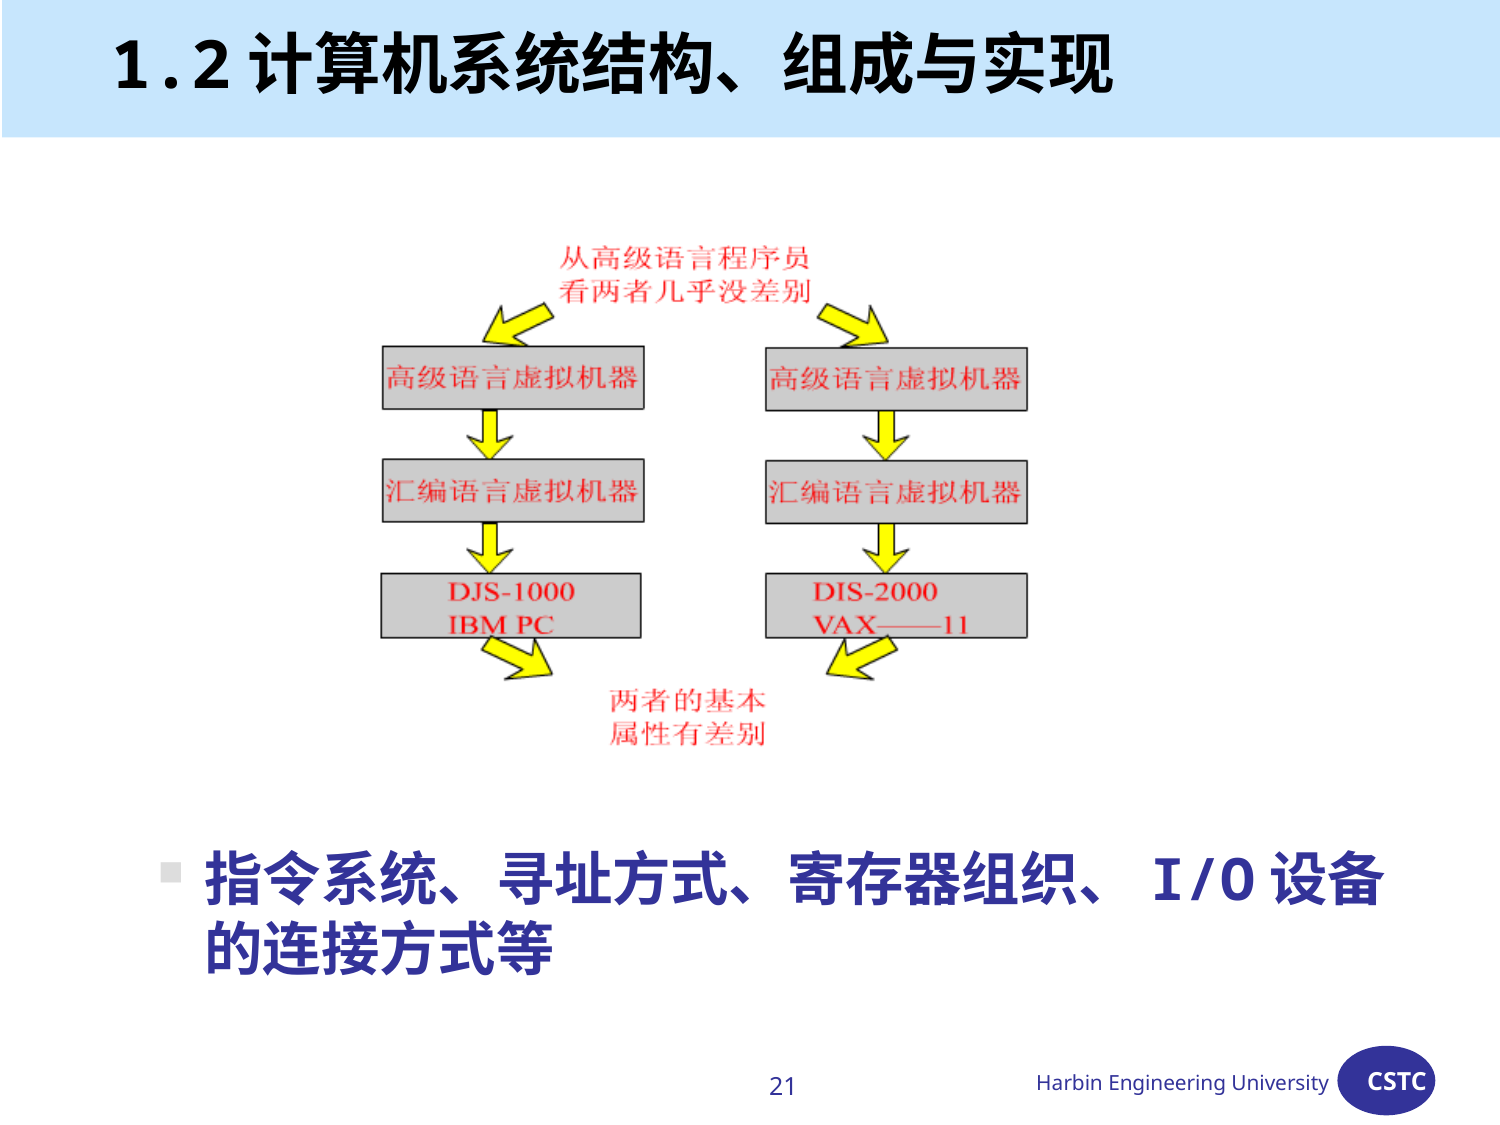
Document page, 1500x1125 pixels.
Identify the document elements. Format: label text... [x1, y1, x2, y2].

title 1.2计算机系统结构、组成与实现 [96, 11, 1385, 112]
footer Harbin Engineering University [959, 1062, 1344, 1113]
picture [326, 219, 1061, 783]
list 指令系统、寻址方式、寄存器组织、I/O设备的连接方式等 [67, 834, 1433, 1011]
slide_number 21 [608, 1062, 959, 1113]
